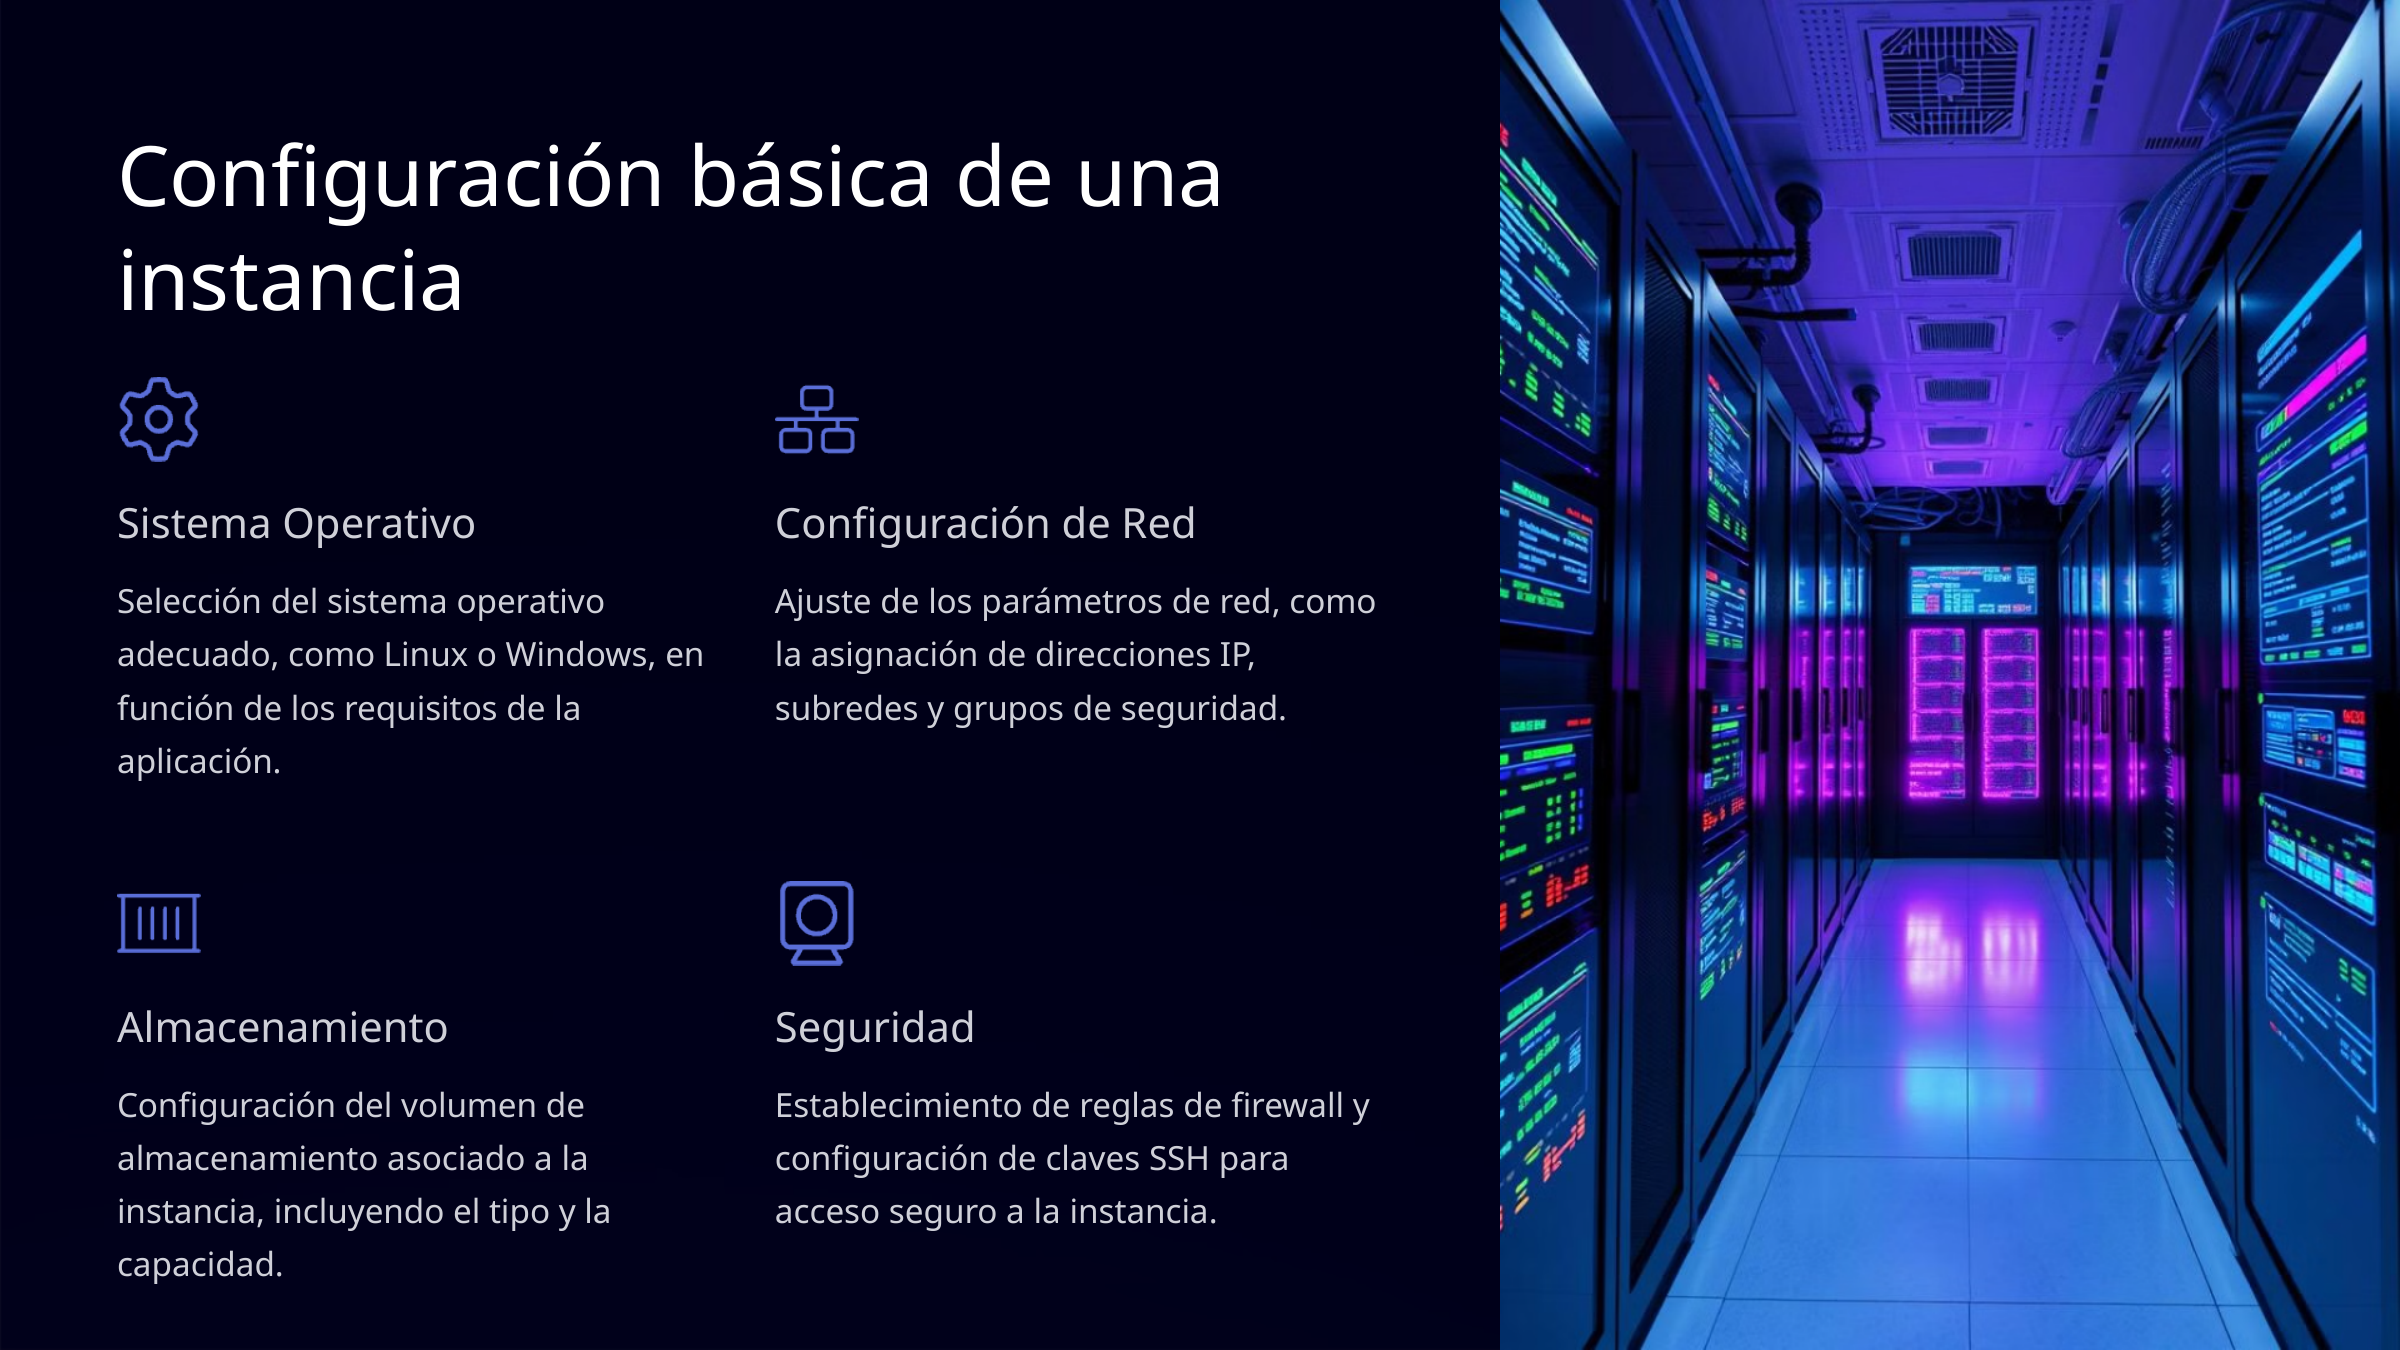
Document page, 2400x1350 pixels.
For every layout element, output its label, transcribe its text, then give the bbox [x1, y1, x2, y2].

picture [775, 881, 859, 966]
text_box Configuración del volumen de almacenamiento asociado a la instancia, incluyendo el tipo y la capacidad. [117, 1070, 725, 1232]
text_box Establecimiento de reglas de firewall y configuración de claves SSH para acceso seguro a la instancia. [775, 1070, 1383, 1232]
text_box Almacenamiento [117, 998, 536, 1051]
picture [1499, 0, 2400, 1350]
picture [116, 377, 201, 462]
text_box Configuración de Red [775, 494, 1194, 548]
text_box Ajuste de los parámetros de red, como la asignación de direcciones IP, subredes y grupos de seguridad. [775, 567, 1383, 728]
text_box Seguridad [775, 998, 1194, 1051]
text_box Selección del sistema operativo adecuado, como Linux o Windows, en función de los requisitos de la aplicación. [117, 567, 725, 782]
text_box Sistema Operativo [117, 494, 536, 548]
picture [775, 377, 859, 462]
text_box Configuración básica de una instancia [117, 118, 1383, 328]
picture [116, 881, 201, 966]
